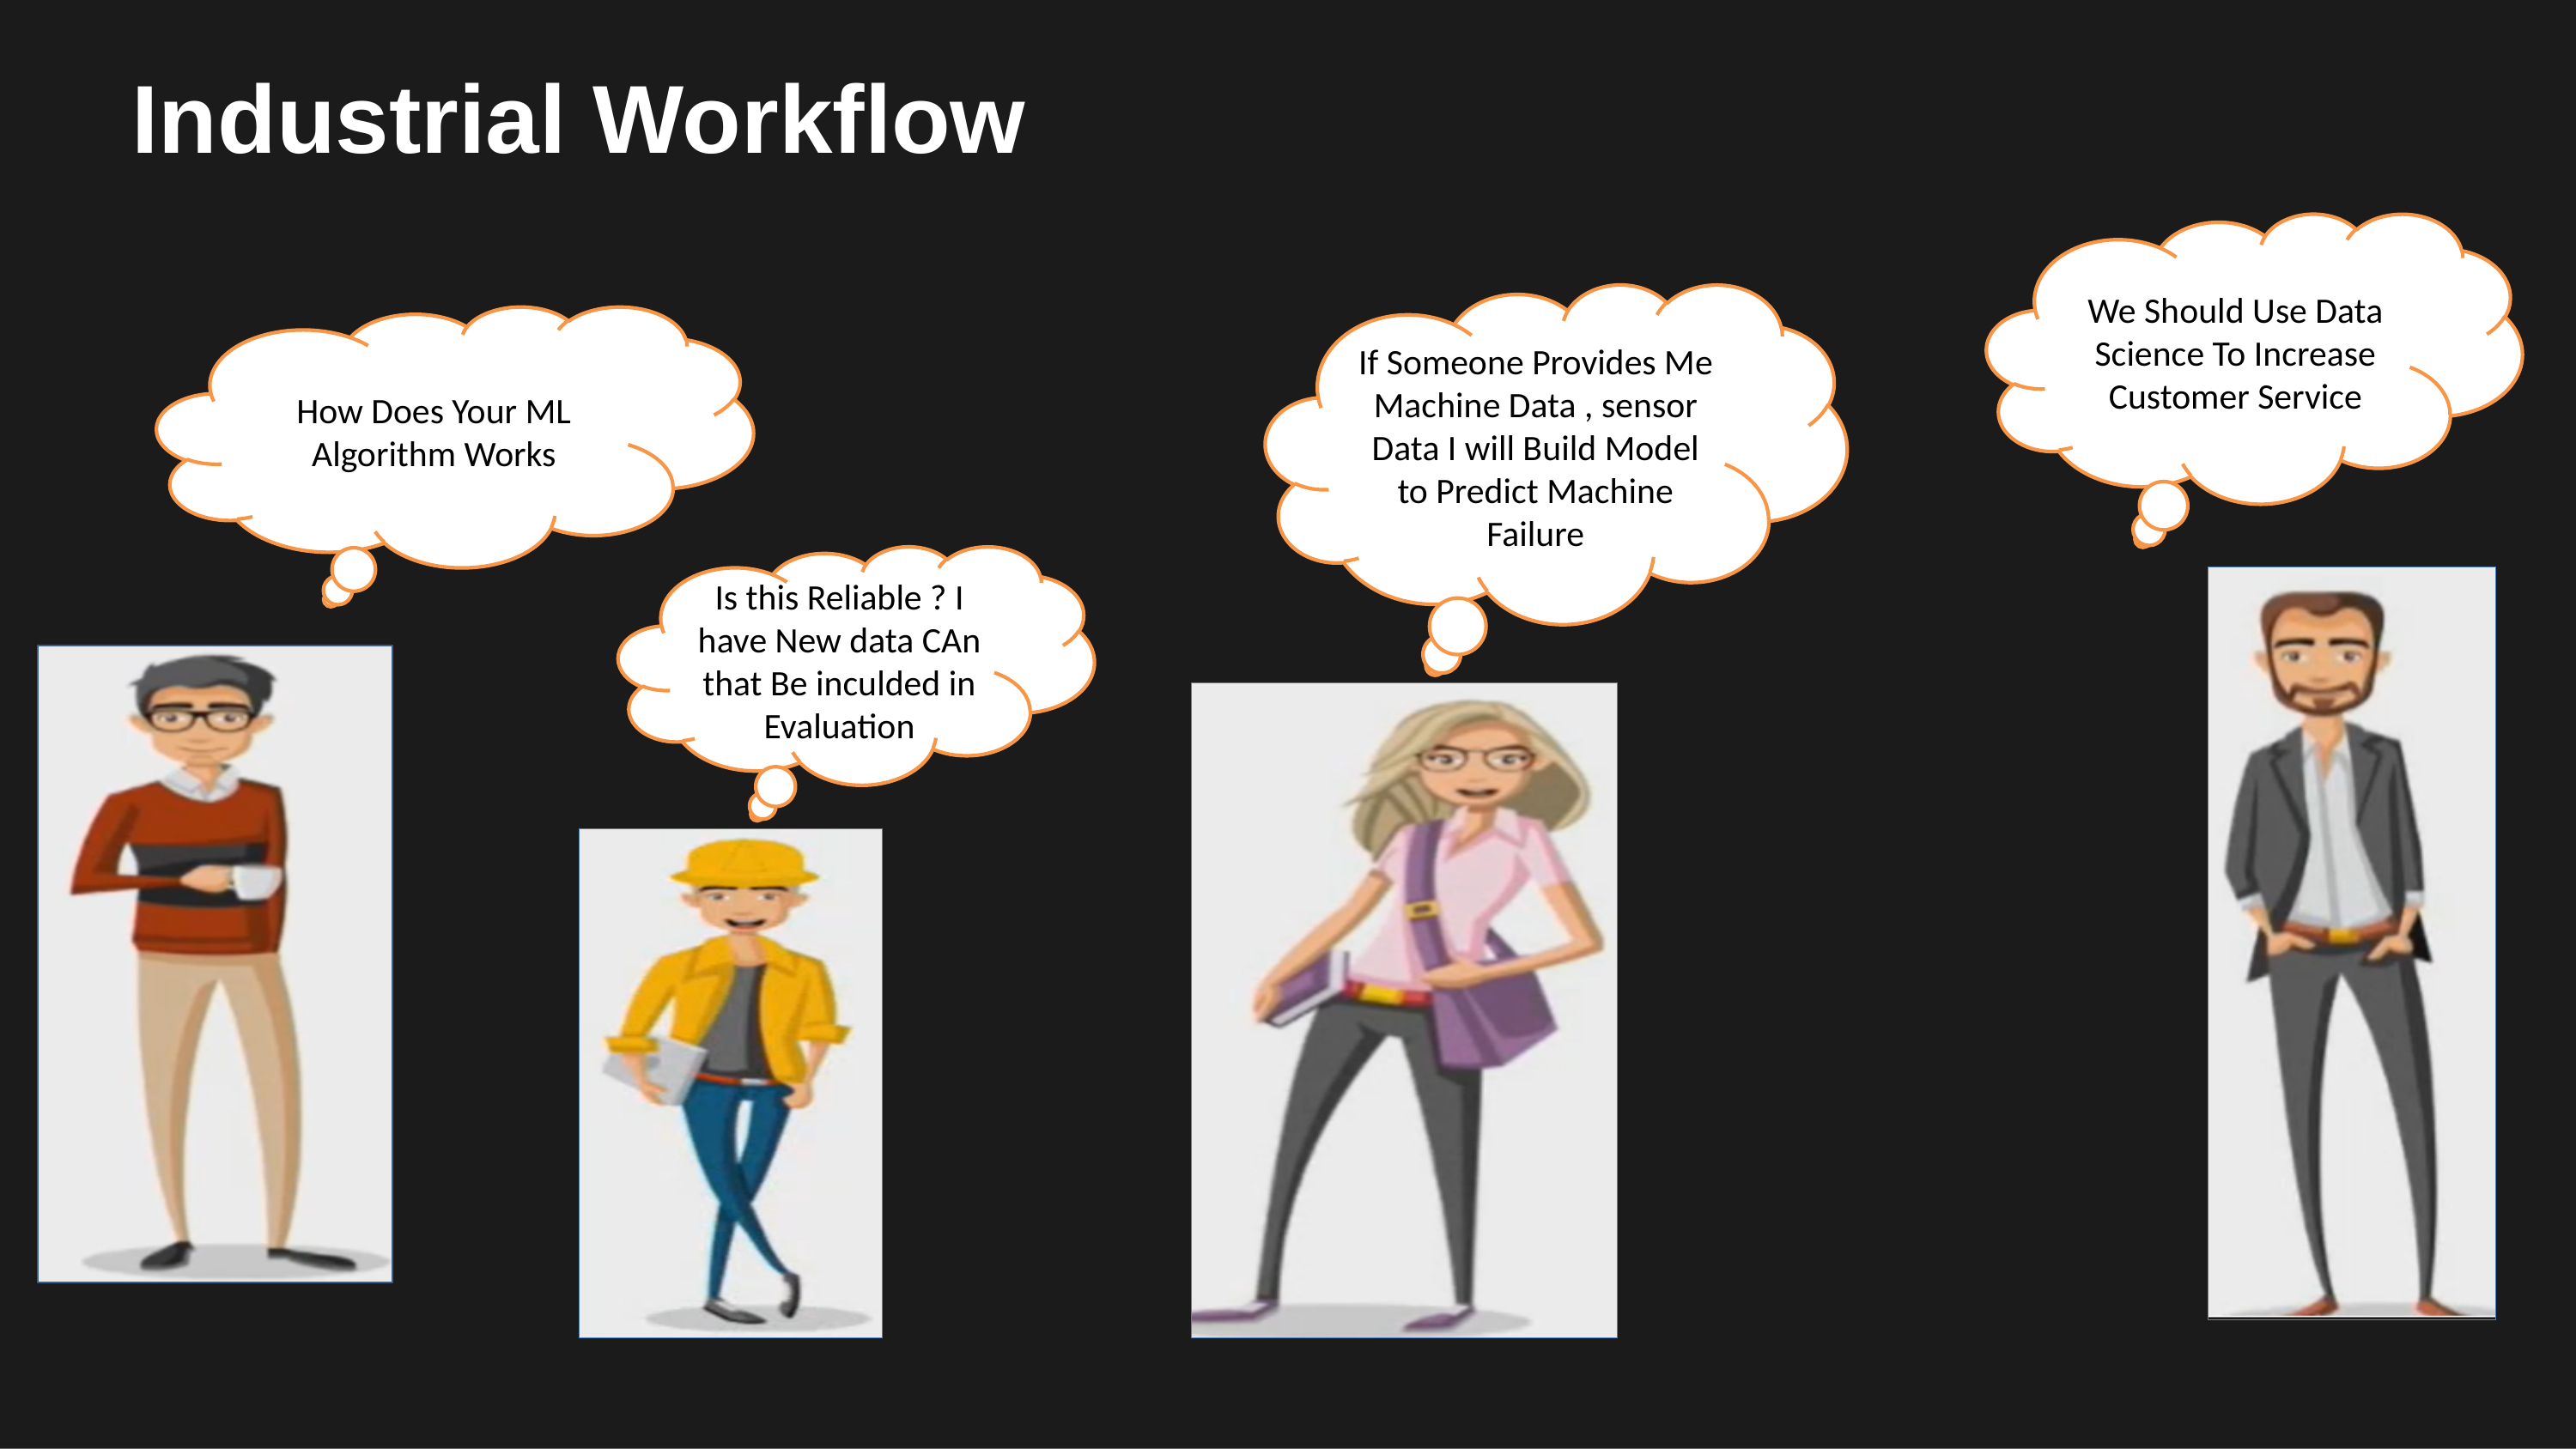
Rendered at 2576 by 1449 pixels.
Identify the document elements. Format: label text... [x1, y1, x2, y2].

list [38, 646, 392, 1282]
text_box We Should Use Data Science To Increase Customer Service [1984, 212, 2524, 549]
title Industrial Workflow [131, 56, 2445, 174]
text_box How Does Your ML Algorithm Works [154, 305, 756, 609]
picture [1190, 682, 1618, 1338]
text_box Is this Reliable ? I have New data CAn that Be inculded in Evaluation [616, 544, 1097, 823]
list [2208, 567, 2497, 1320]
picture [579, 828, 883, 1338]
text_box If Someone Provides Me Machine Data , sensor Data I will Build Model to Predict Machine Failure [1263, 282, 1850, 677]
